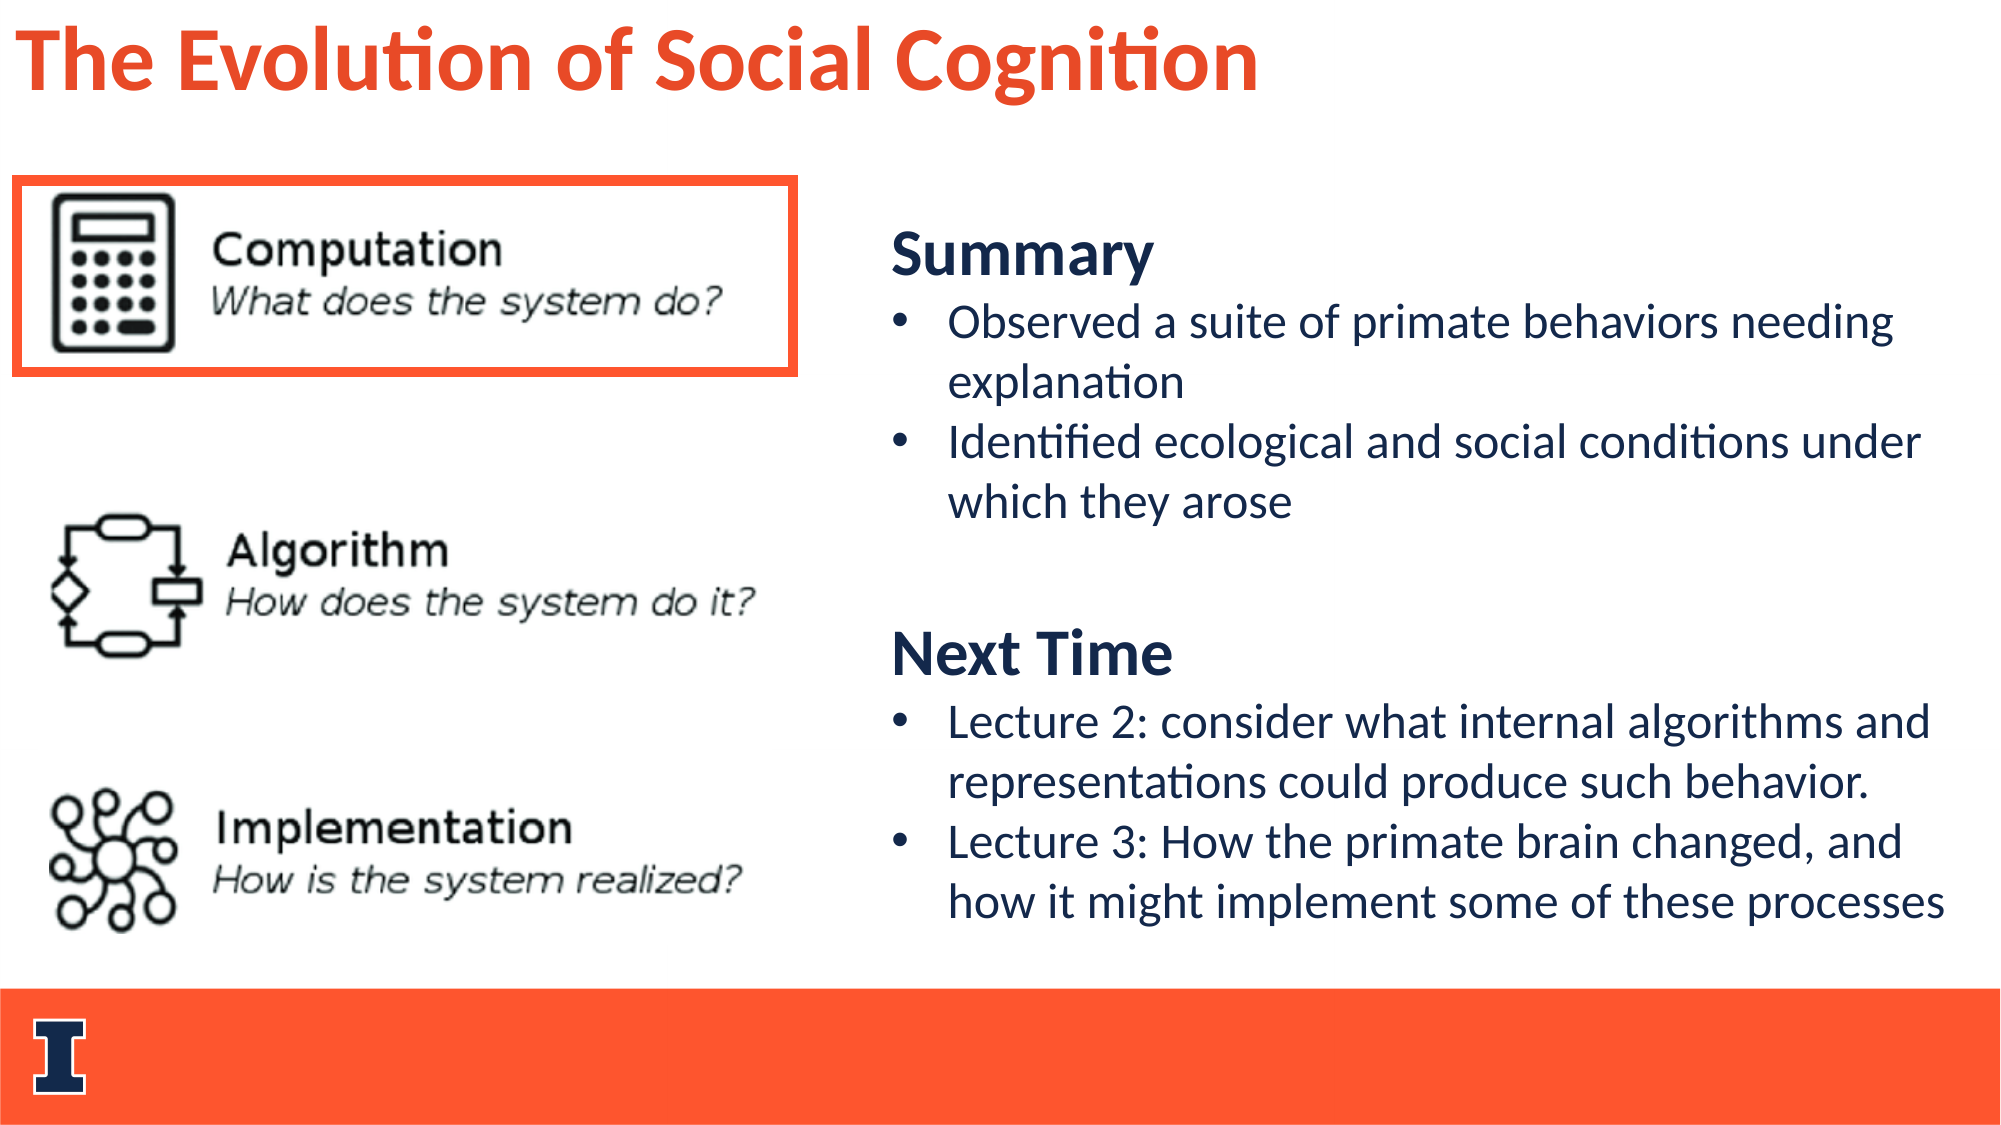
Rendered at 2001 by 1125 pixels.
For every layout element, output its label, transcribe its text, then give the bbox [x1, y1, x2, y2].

picture [0, 0, 2001, 1125]
text_box The Evolution of Social Cognition [0, 0, 1884, 121]
text_box [16, 179, 794, 373]
text_box Summary Observed a suite of primate behaviors needing explanation Identified ecological and social conditions under which they arose Next Time Lecture 2: consider what internal algorithms and representations could produce such behavior. Lecture 3: How the primate brain changed, and how it might implement some of these processes [876, 201, 1962, 937]
